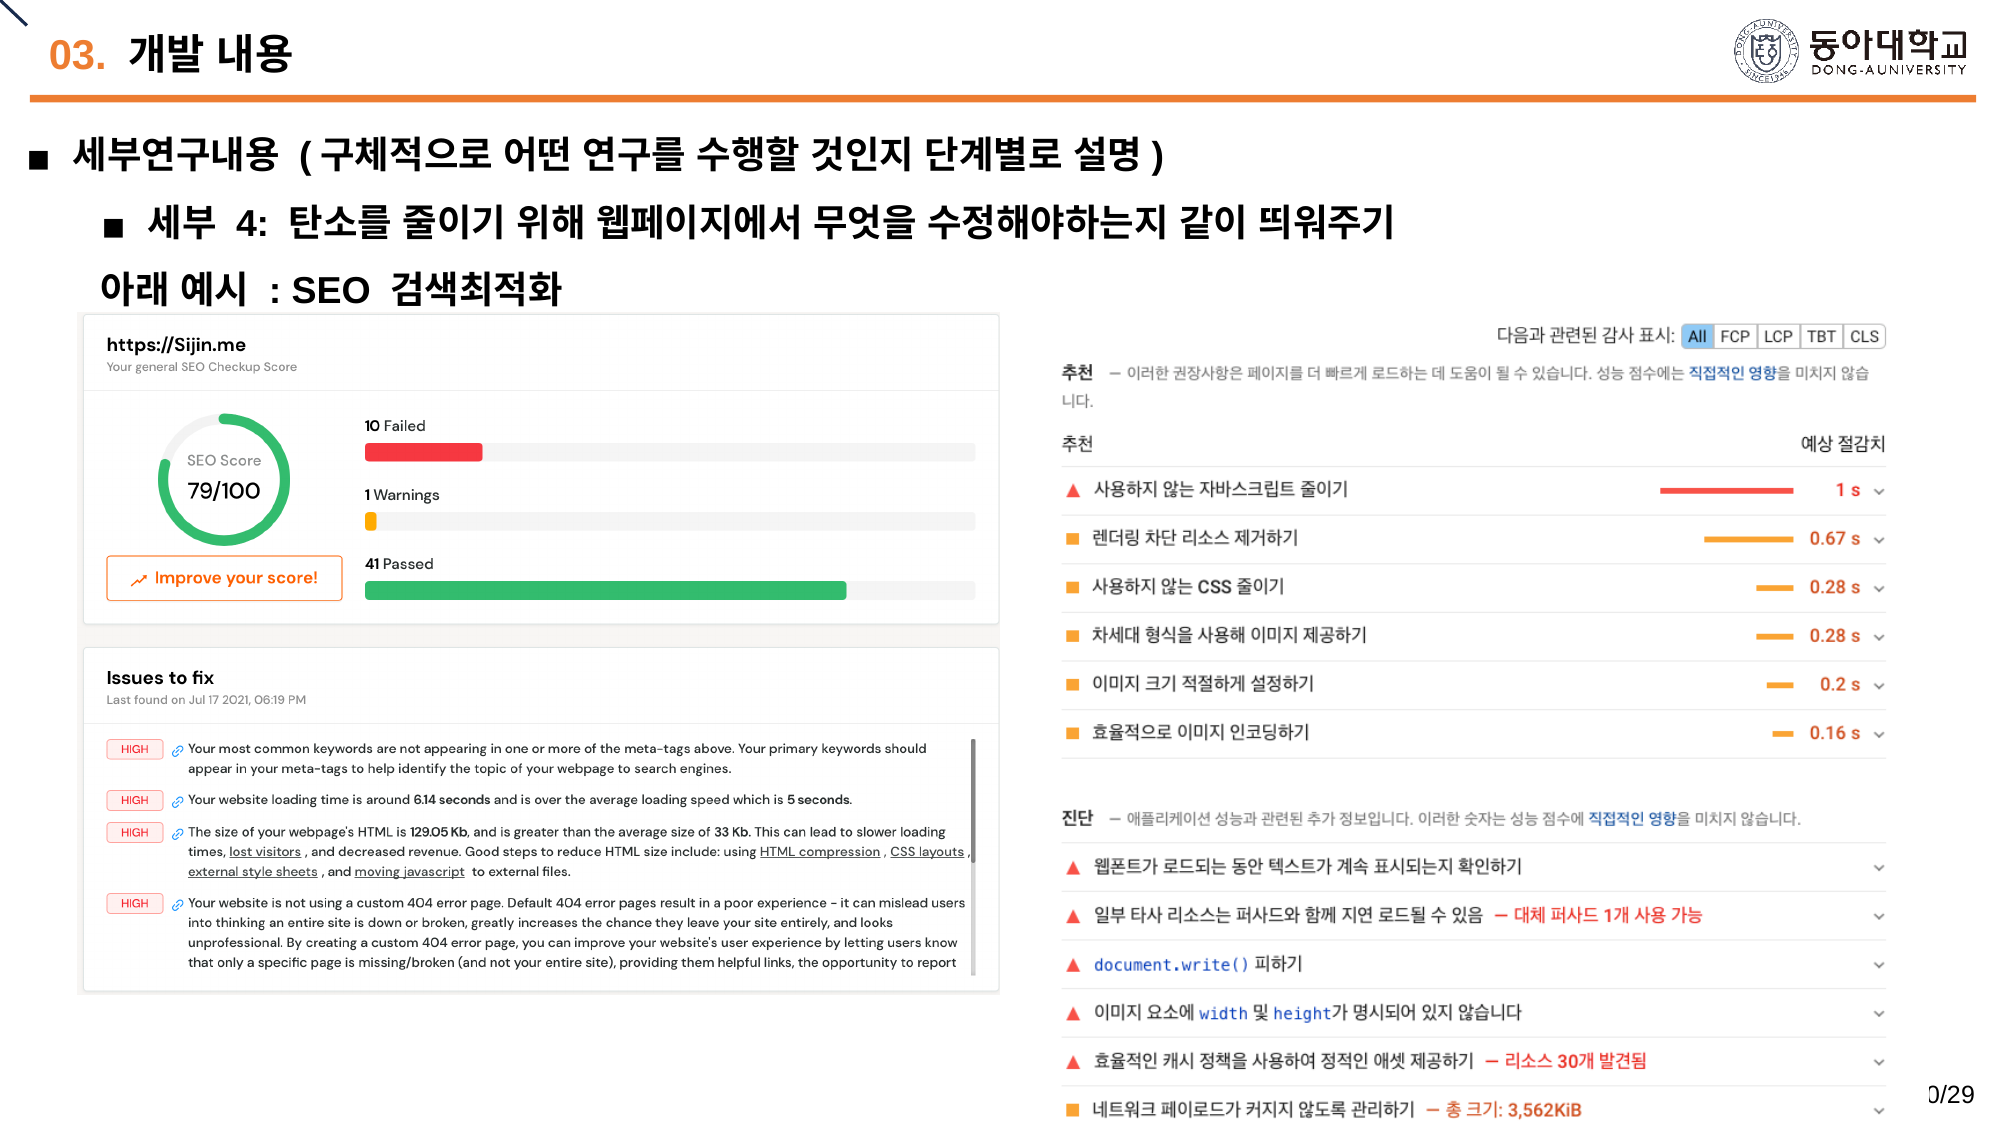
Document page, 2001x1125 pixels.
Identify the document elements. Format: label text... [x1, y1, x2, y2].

picture [77, 311, 1001, 996]
picture [1005, 304, 1929, 1125]
text_box 세부연구내용 (구체적으로 어떤 연구를 수행할 것인지 단계별로 설명) 세부 4: 탄소를 줄이기 위해 웹페이지에서 무엇을 수정해야하는지 같이 띄워주기 아래 예시 : SEO 검색최적화 [10, 101, 1980, 386]
picture [1726, 9, 1977, 98]
title 03. 개발 내용 [33, 17, 1727, 95]
